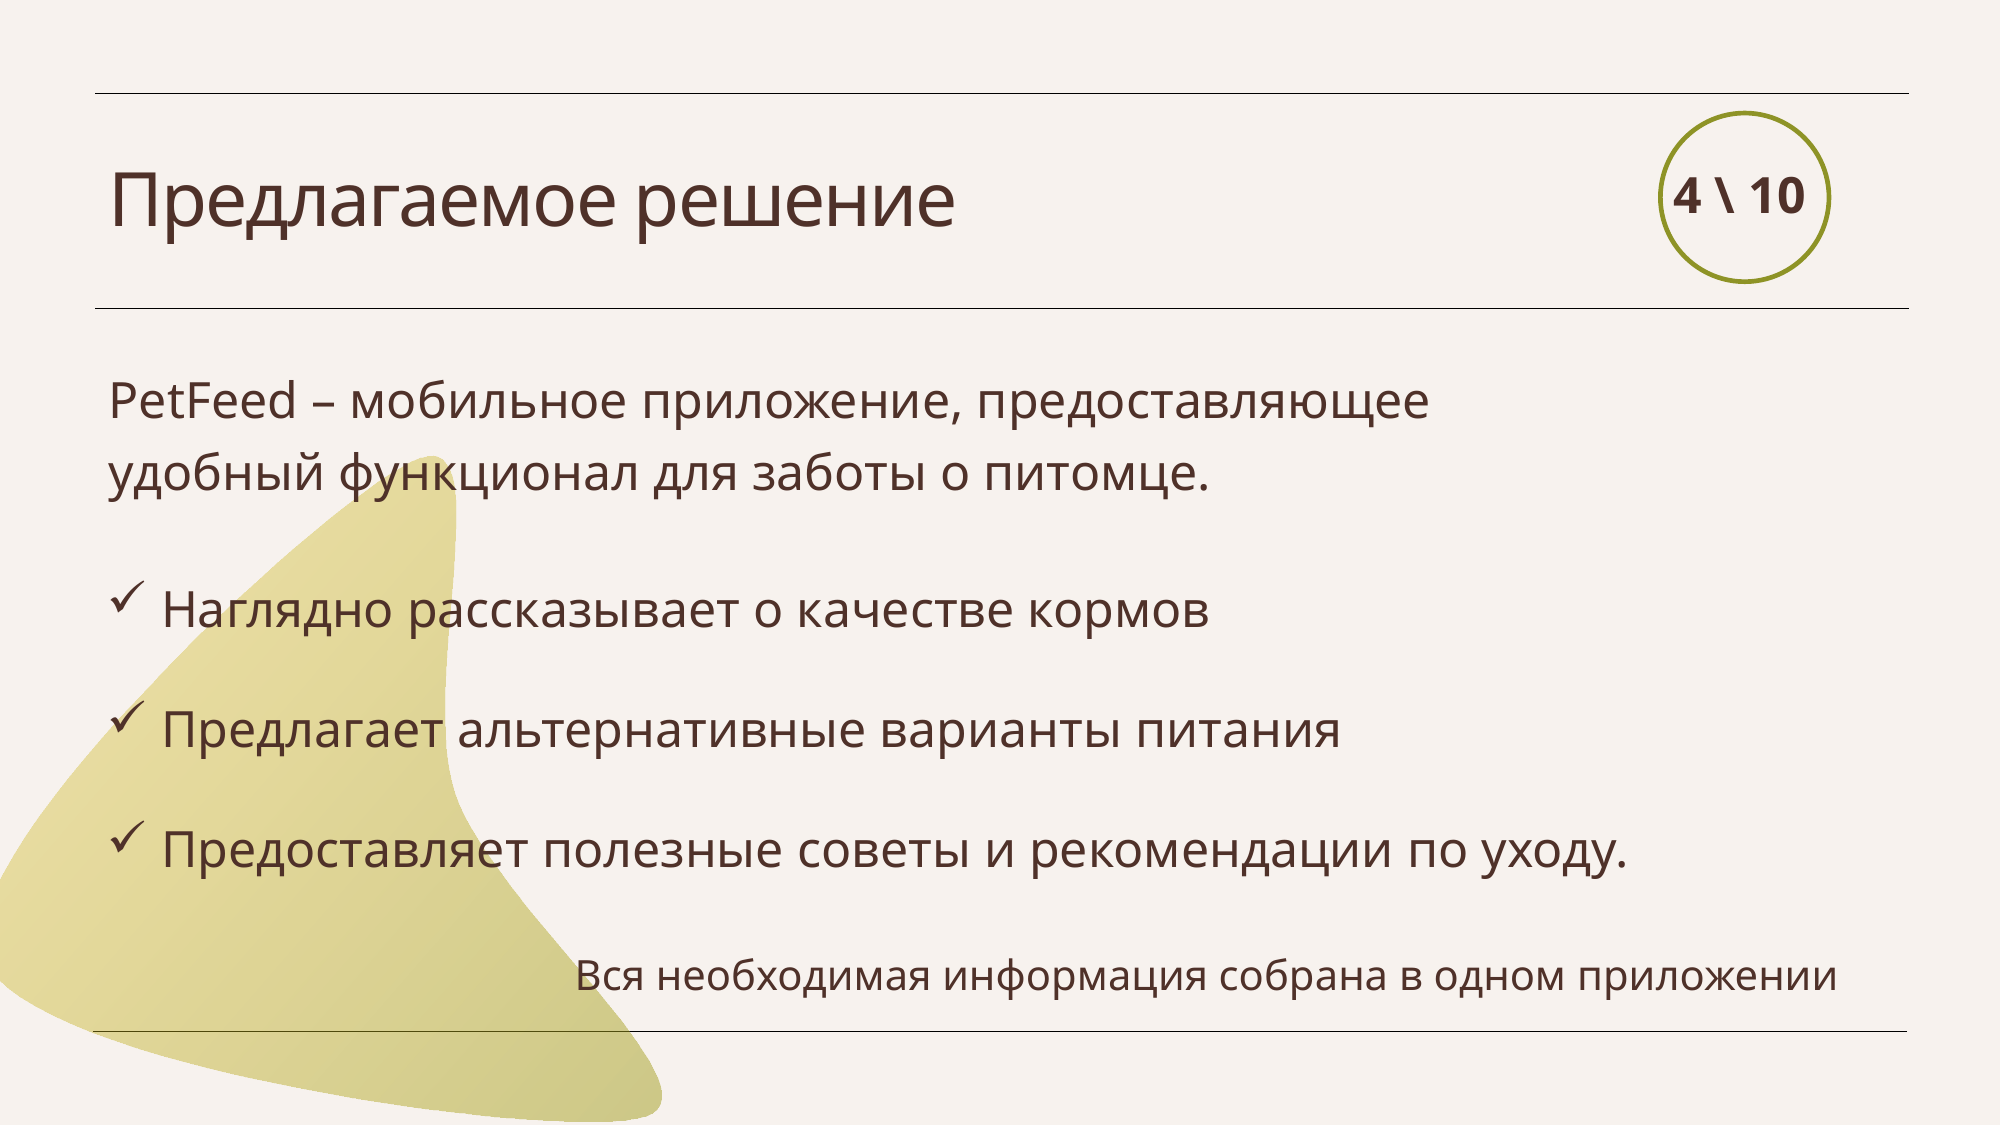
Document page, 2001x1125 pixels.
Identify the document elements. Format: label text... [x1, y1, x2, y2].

text_box 4 \ 10 [1652, 166, 1664, 228]
text_box Наглядно рассказывает о качестве кормов Предлагает альтернативные варианты питания Предоставляет полезные советы и рекомендации по уходу. [91, 510, 1907, 886]
text_box [0, 749, 663, 1123]
text_box Вся необходимая информация собрана в одном приложении [559, 941, 1854, 1007]
text_box [1659, 111, 1831, 283]
title Предлагаемое решение [93, 113, 1907, 291]
list PetFeed – мобильное приложение, предоставляющее удобный функционал для заботы о питомце. [93, 349, 1571, 510]
